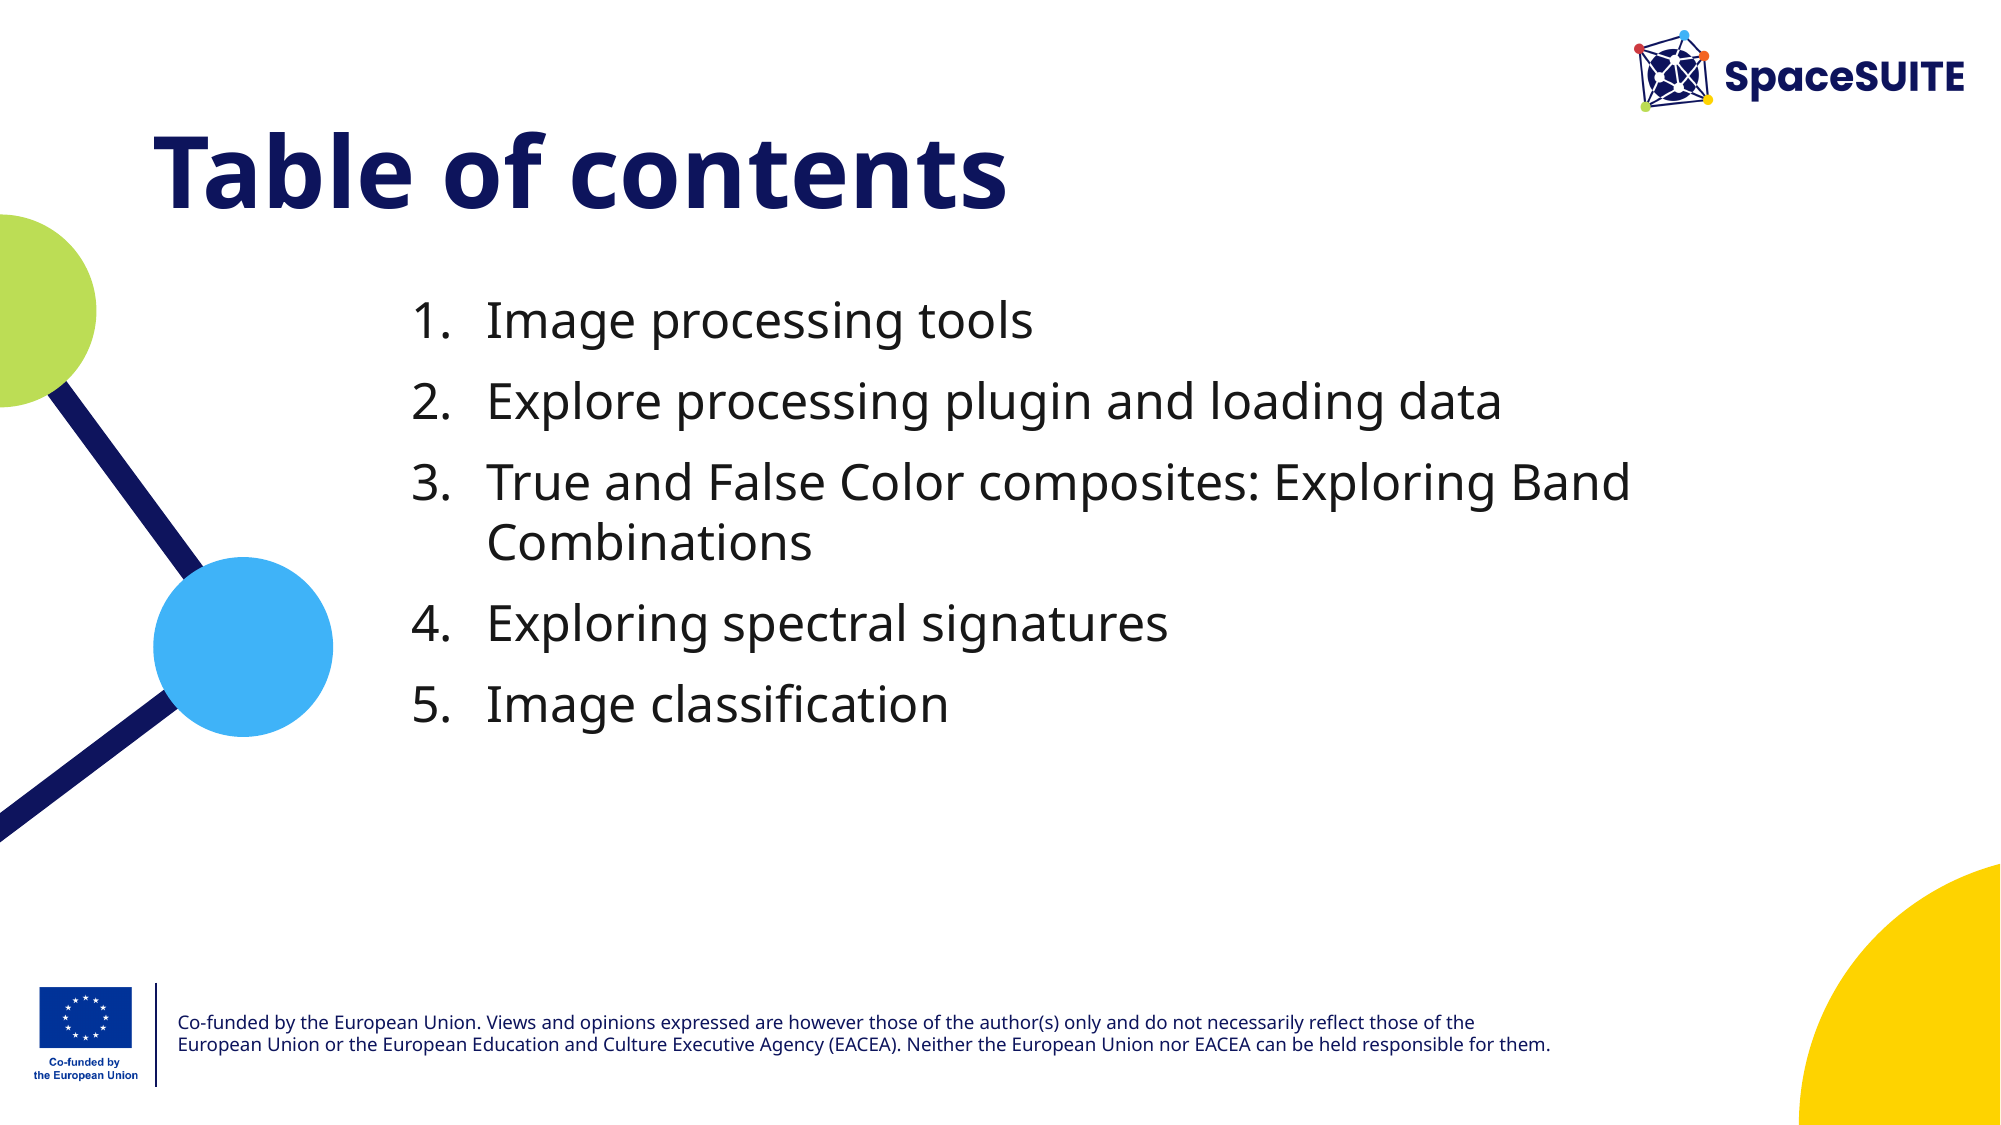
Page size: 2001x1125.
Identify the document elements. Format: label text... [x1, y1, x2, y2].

title Table of contents [137, 59, 1863, 278]
picture [29, 974, 142, 1092]
picture [1634, 30, 1964, 112]
list Image processing tools Explore processing plugin and loading data True and False Color composites: Exploring Band Combinations Exploring spectral signatures Image classification [396, 281, 1800, 966]
